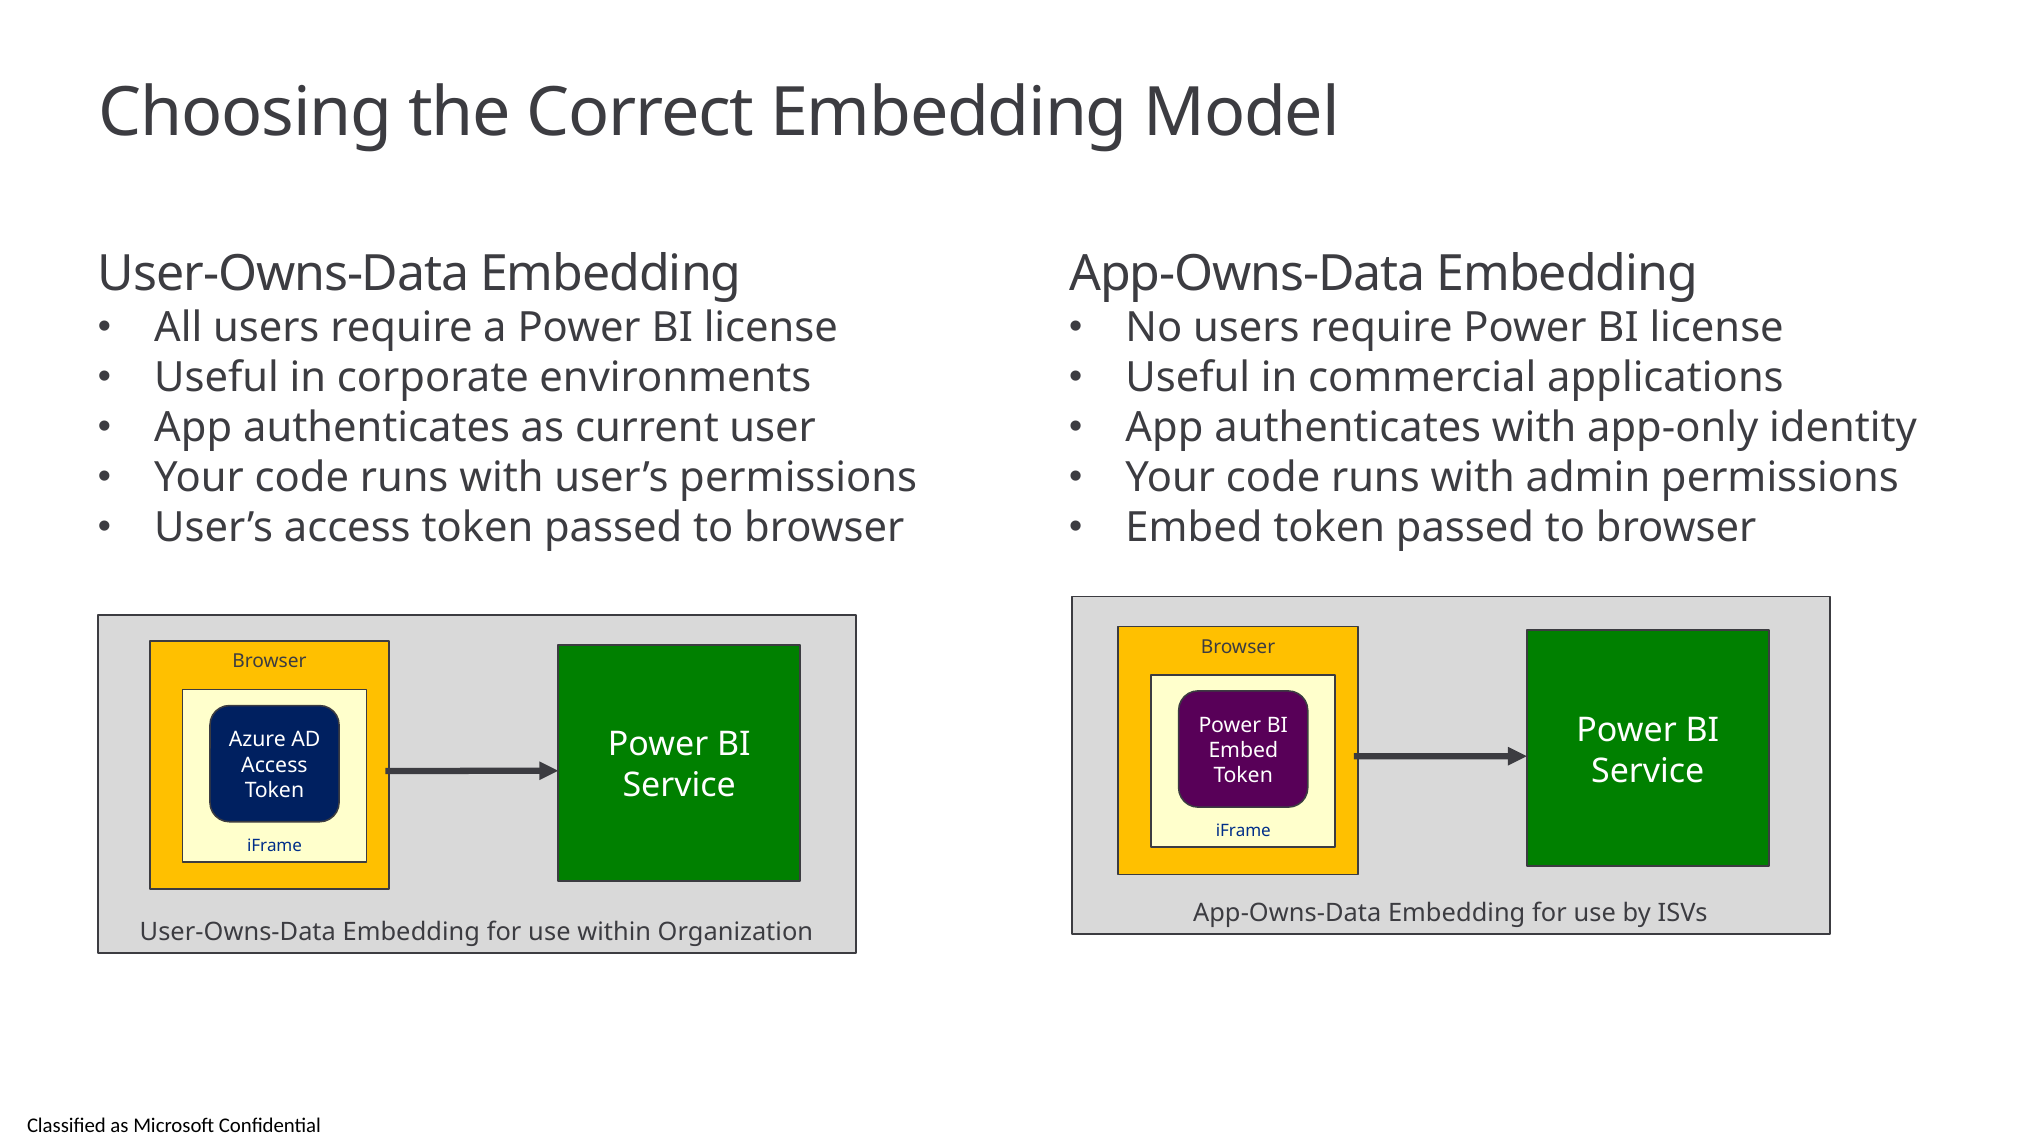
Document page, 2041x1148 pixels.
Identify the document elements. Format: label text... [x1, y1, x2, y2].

title Choosing the Correct Embedding Model [98, 76, 1942, 153]
list User-Owns-Data Embedding All users require a Power BI license Useful in corporate environments App authenticates as current user Your code runs with user’s permissions User’s access token passed to browser [97, 240, 970, 554]
list App-Owns-Data Embedding No users require Power BI license Useful in commercial applications App authenticates with app-only identity Your code runs with admin permissions Embed token passed to browser [1069, 240, 1943, 554]
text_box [1071, 596, 1831, 935]
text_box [97, 614, 857, 953]
